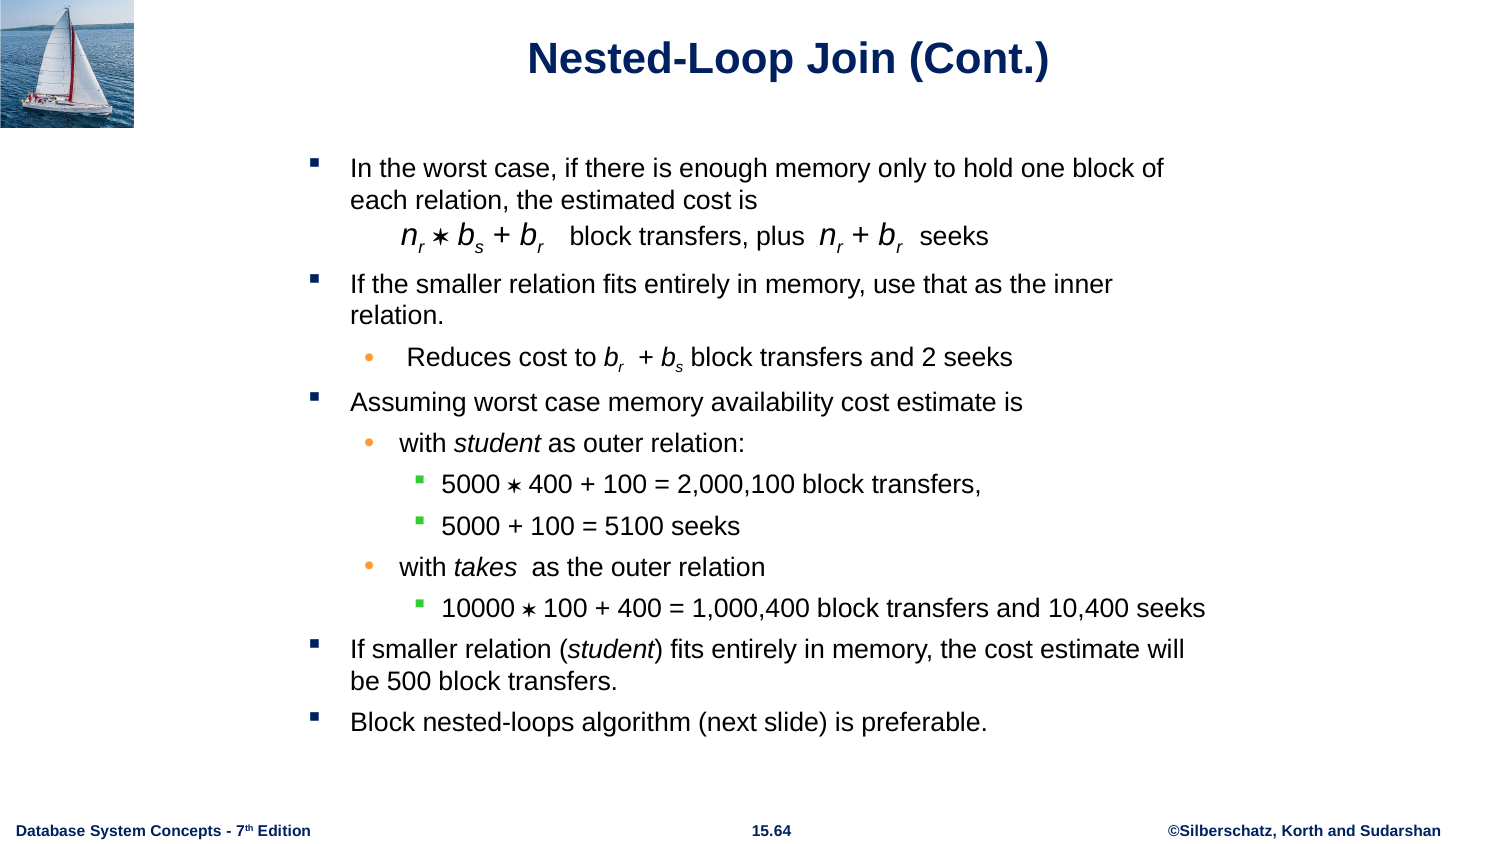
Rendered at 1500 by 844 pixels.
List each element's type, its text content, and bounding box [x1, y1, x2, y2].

list In the worst case, if there is enough memory only to hold one block of each relation, the estimated cost is nr  bs + br block transfers, plus nr + br seeks If the smaller relation fits entirely in memory, use that as the inner relation. Reduces cost to br + bs block transfers and 2 seeks Assuming worst case memory availability cost estimate is with student as outer relation: 5000  400 + 100 = 2,000,100 block transfers, 5000 + 100 = 5100 seeks with takes as the outer relation 10000  100 + 400 = 1,000,400 block transfers and 10,400 seeks If smaller relation (student) fits entirely in memory, the cost estimate will be 500 block transfers. Block nested-loops algorithm (next slide) is preferable. [292, 143, 1224, 784]
picture [0, 0, 134, 128]
title Nested-Loop Join (Cont.) [125, 14, 1452, 90]
